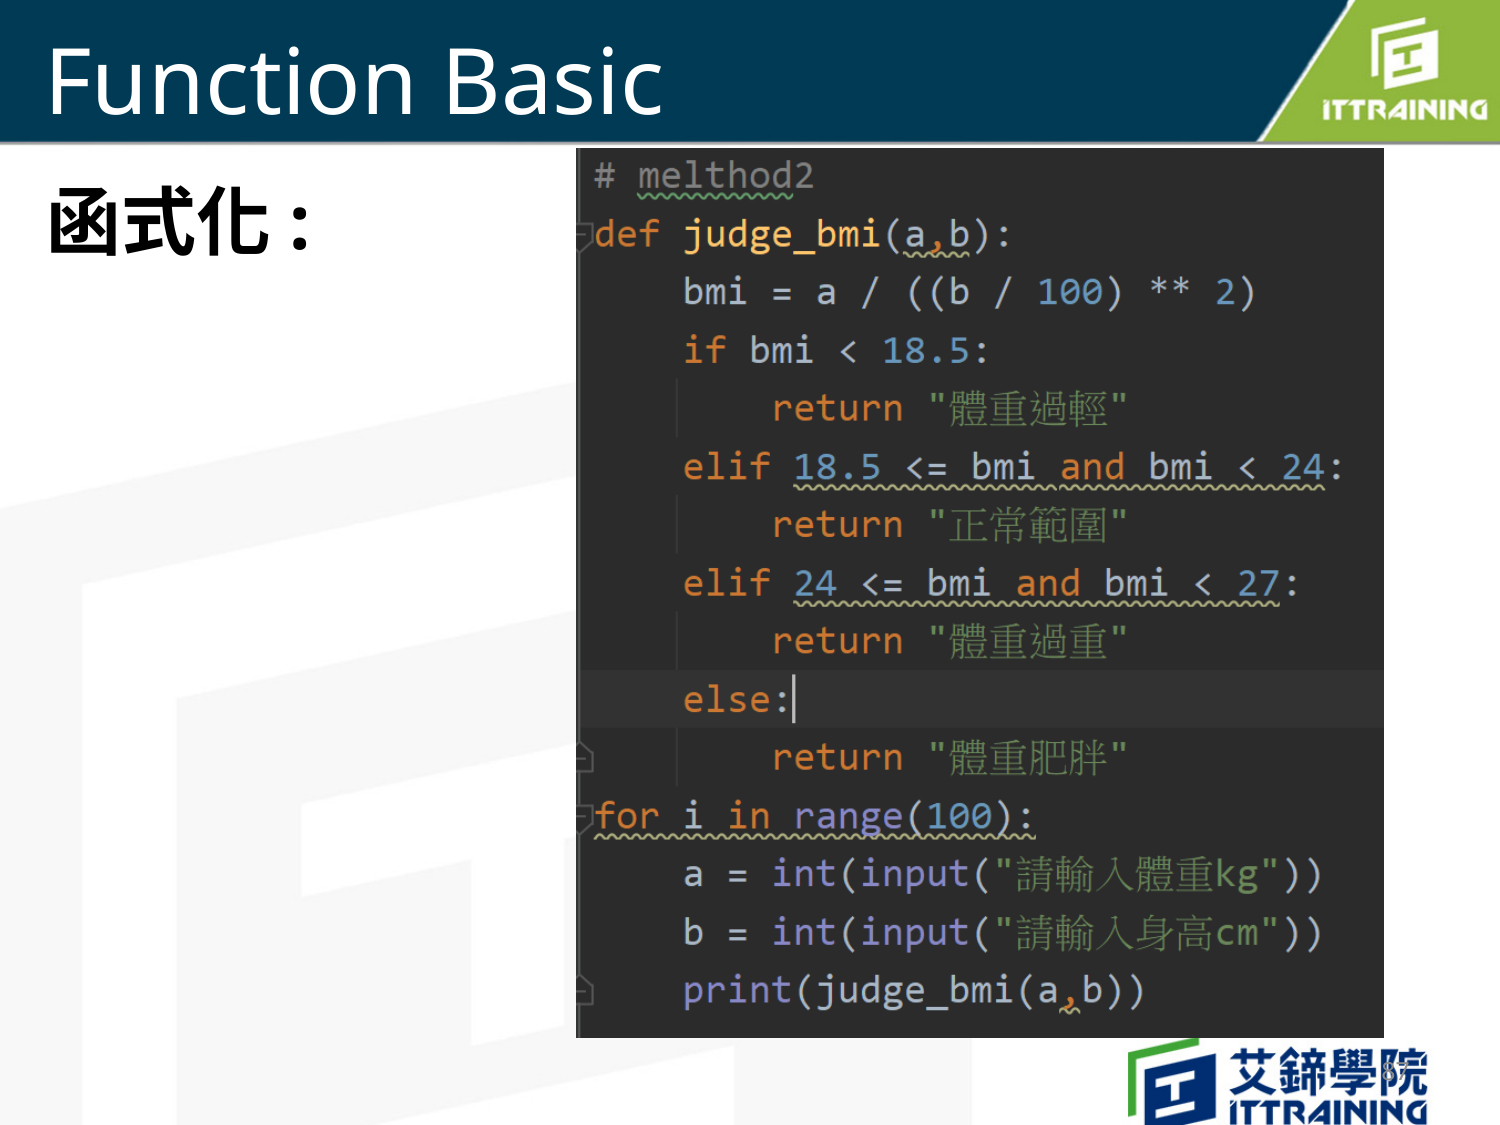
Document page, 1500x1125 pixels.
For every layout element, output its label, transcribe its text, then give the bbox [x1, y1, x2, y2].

picture [0, 0, 1500, 1125]
title Function Basic [29, 0, 1380, 172]
list 函式化: [31, 167, 570, 910]
slide_number 87 [1074, 1042, 1425, 1103]
